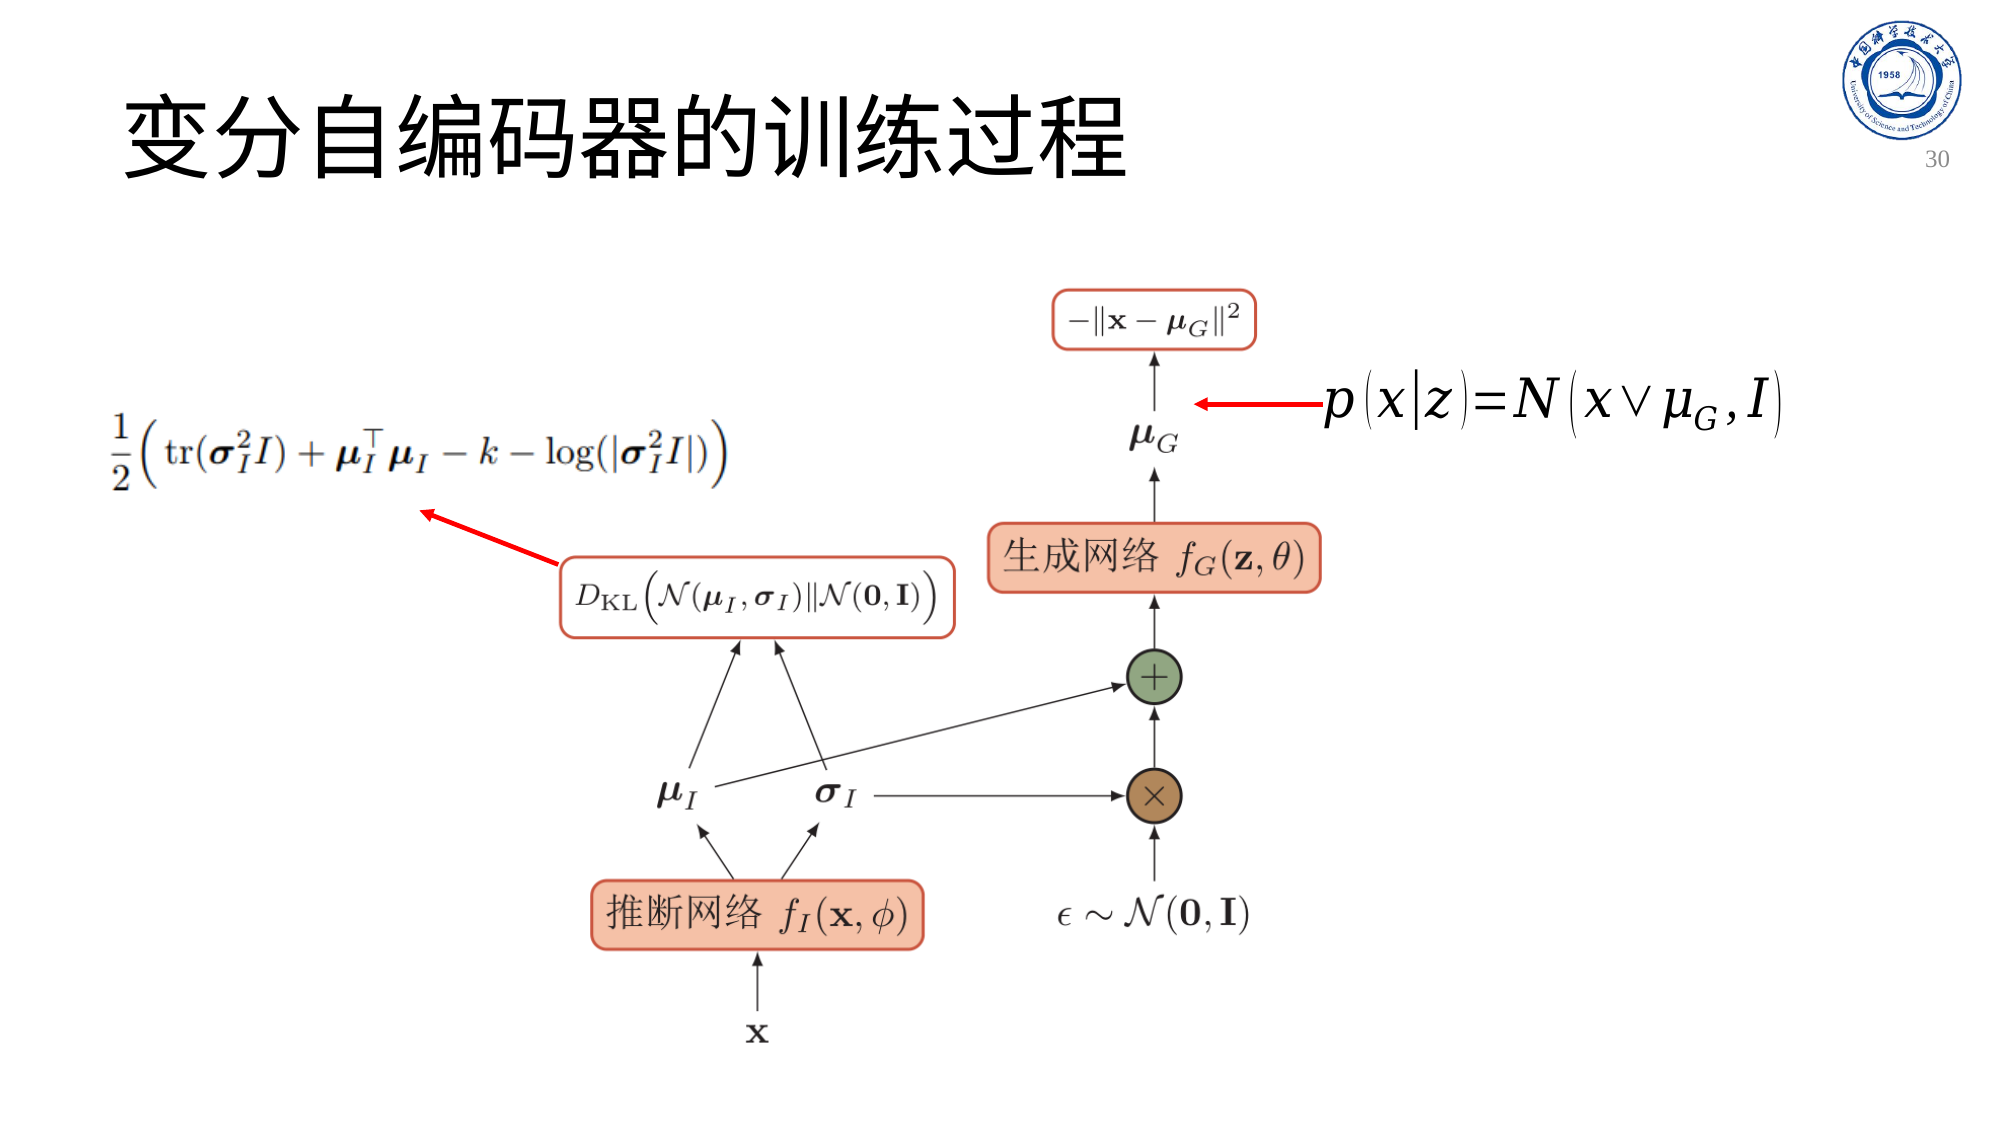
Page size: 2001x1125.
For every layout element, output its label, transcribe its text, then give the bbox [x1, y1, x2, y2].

title 变分自编码器的训练过程 [105, 59, 1900, 223]
slide_number 30 [1514, 127, 1965, 188]
picture [1839, 17, 1965, 127]
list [428, 241, 1404, 1071]
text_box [419, 510, 559, 565]
picture [105, 404, 734, 511]
